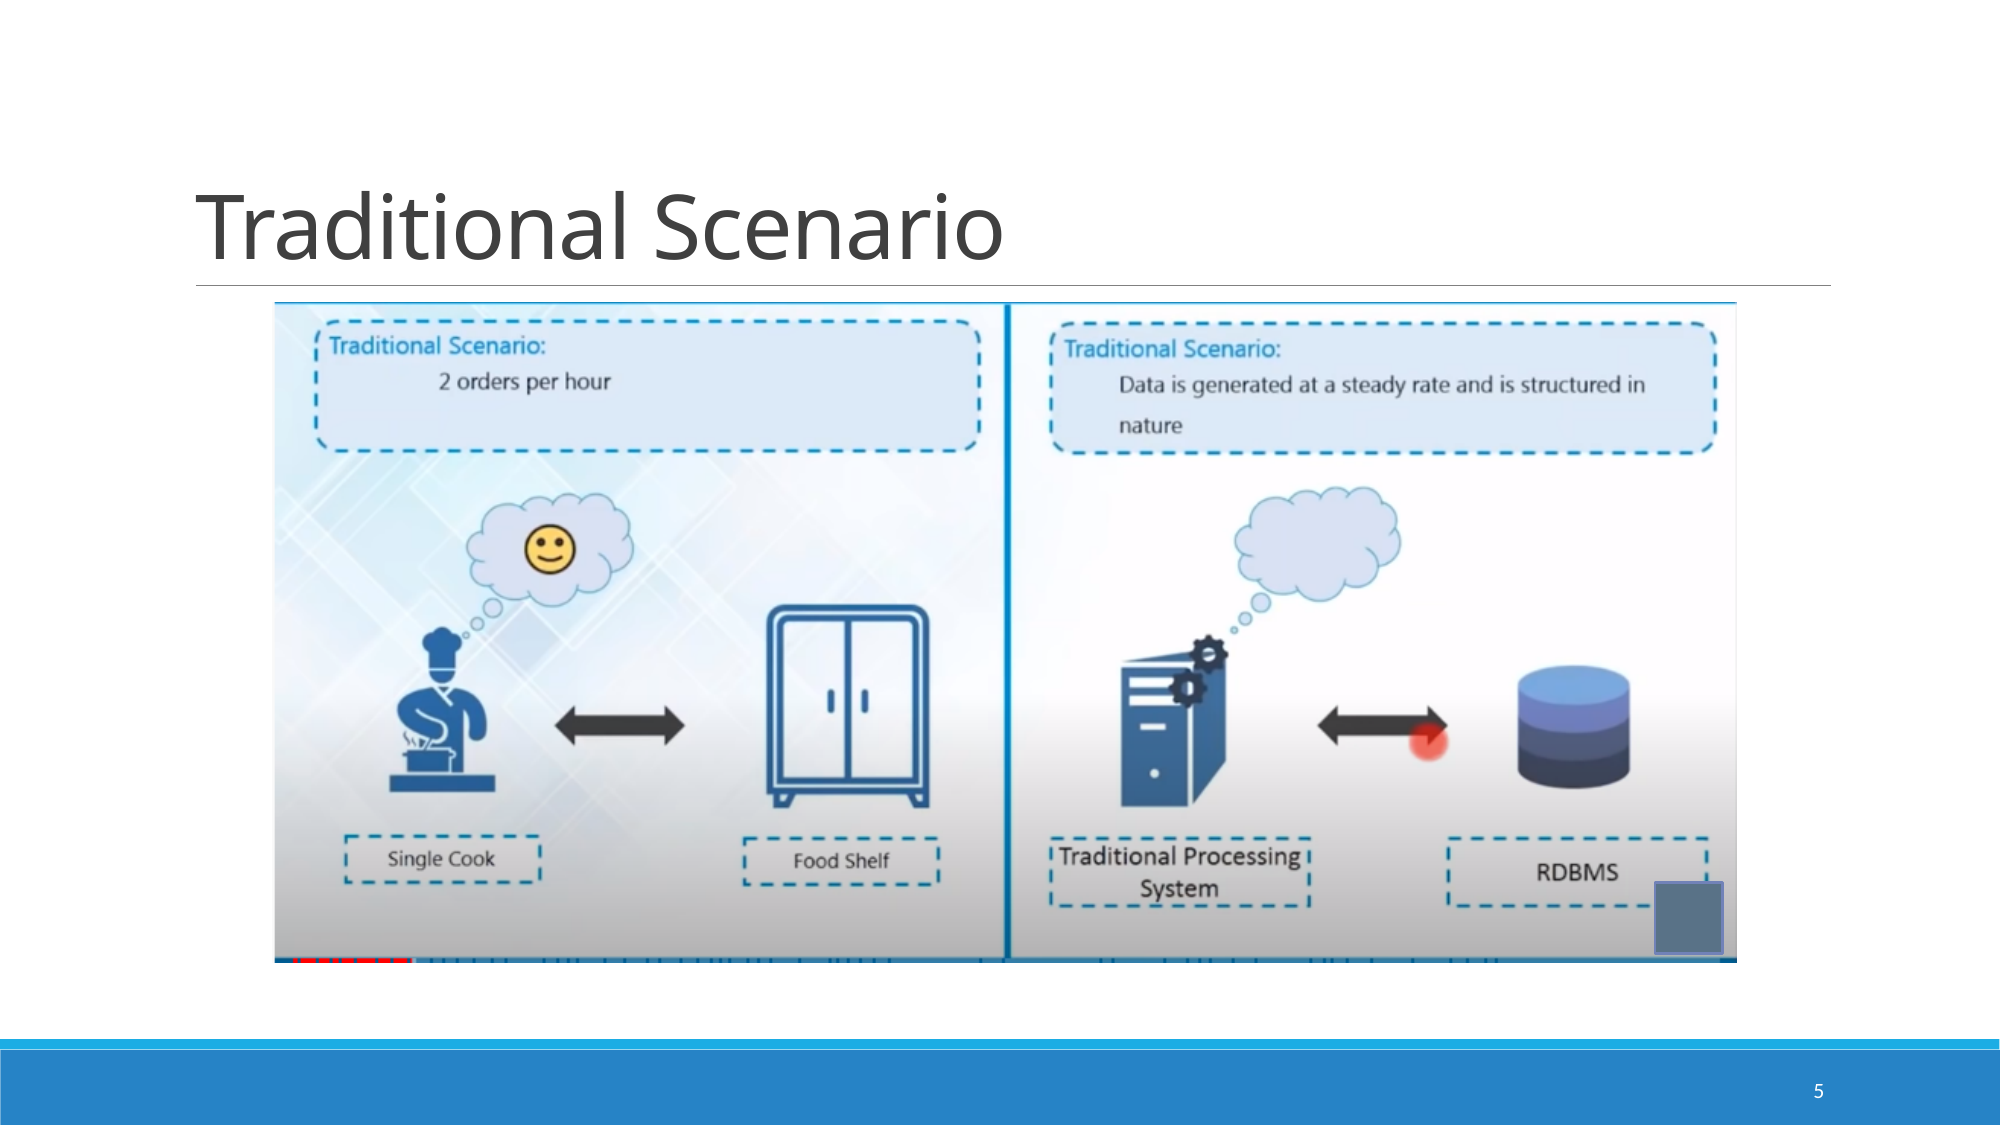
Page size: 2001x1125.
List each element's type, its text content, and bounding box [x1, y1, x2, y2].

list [272, 302, 1738, 964]
slide_number 5 [1624, 1059, 1840, 1120]
title Traditional Scenario [180, 47, 1830, 285]
